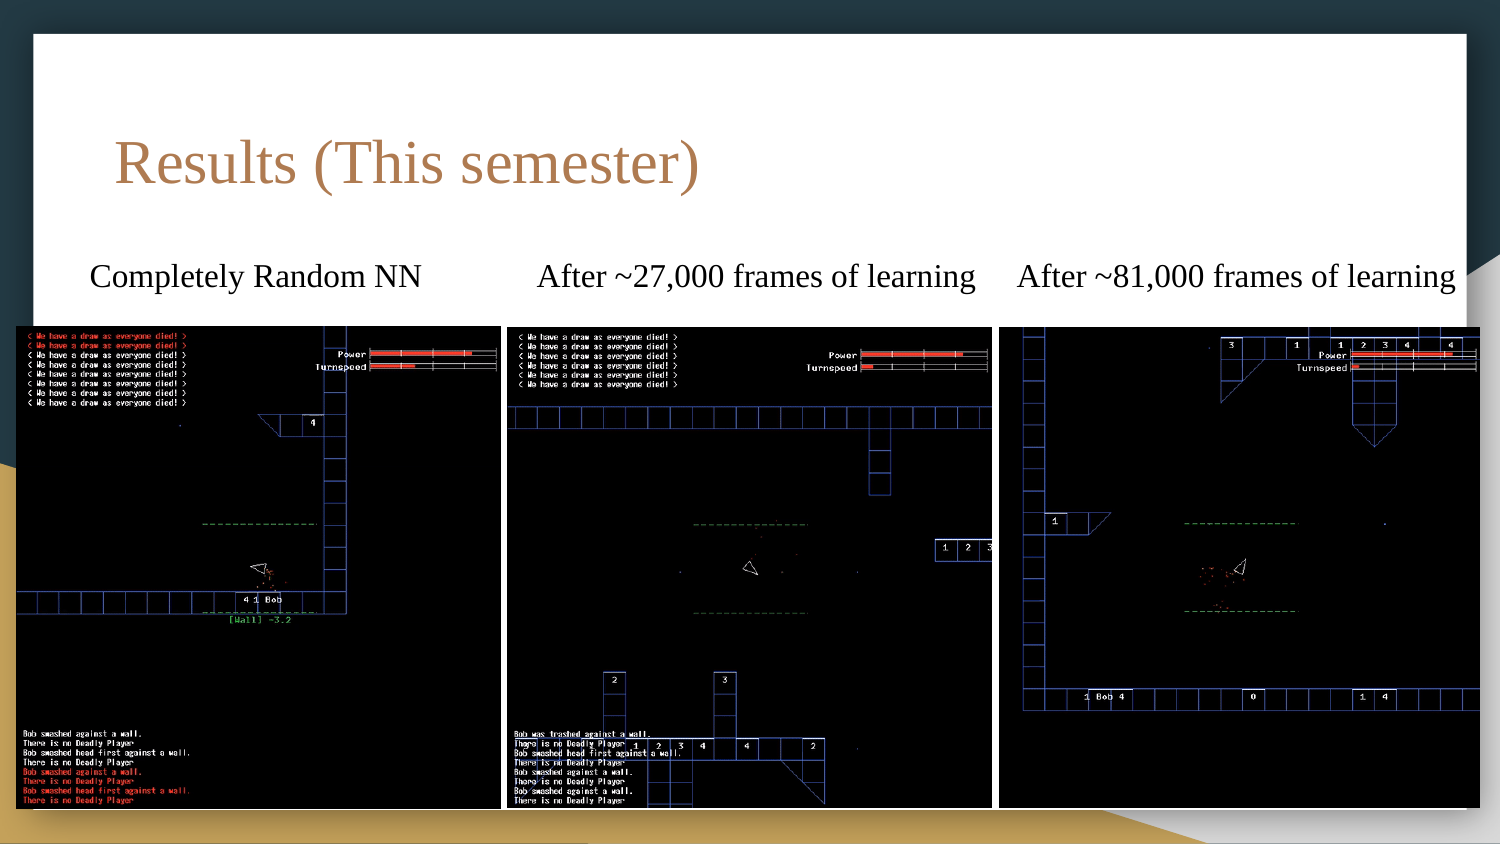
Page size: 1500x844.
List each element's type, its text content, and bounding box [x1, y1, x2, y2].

picture [15, 326, 501, 809]
text_box After ~27,000 frames of learning [521, 239, 1001, 280]
title Results (This semester) [99, 106, 1331, 263]
picture [999, 327, 1481, 808]
picture [507, 327, 993, 808]
text_box After ~81,000 frames of learning [1001, 239, 1486, 280]
text_box Completely Random NN [74, 239, 464, 301]
